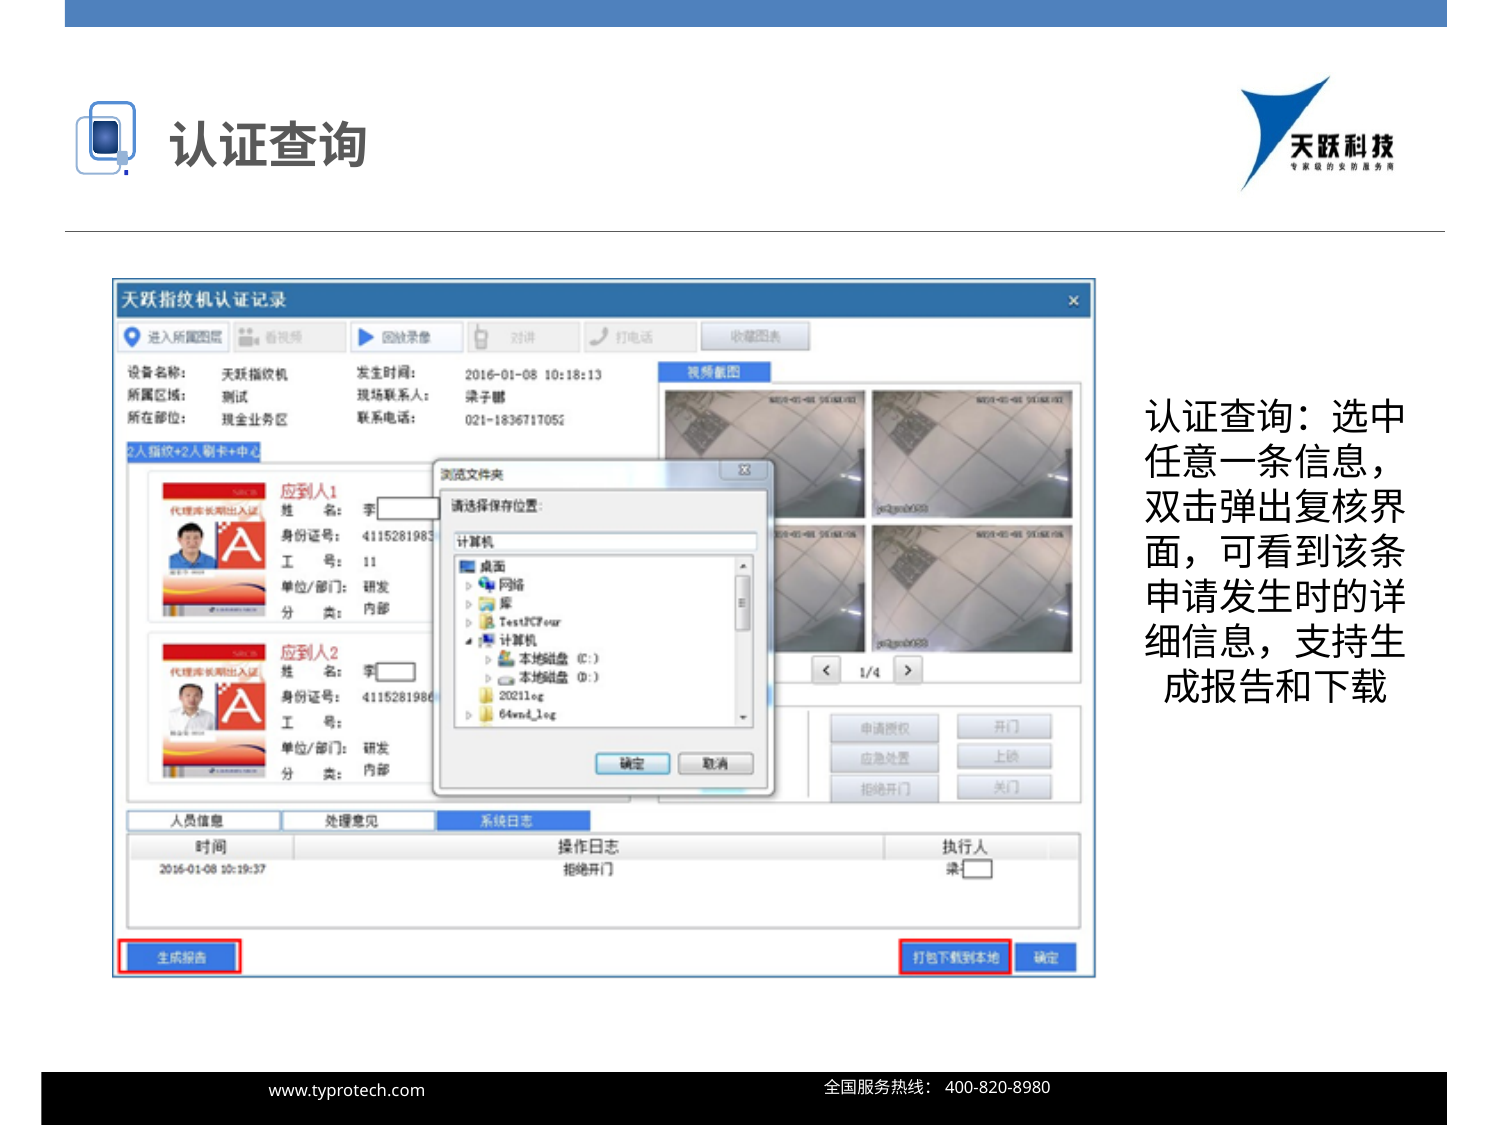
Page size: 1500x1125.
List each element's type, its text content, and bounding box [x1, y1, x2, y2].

text_box 认证查询：选中任意一条信息，双击弹出复核界面，可看到该条申请发生时的详细信息，支持生成报告和下载 [1126, 383, 1425, 718]
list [111, 278, 1098, 981]
picture [1237, 72, 1403, 199]
title 认证查询 [153, 96, 970, 191]
